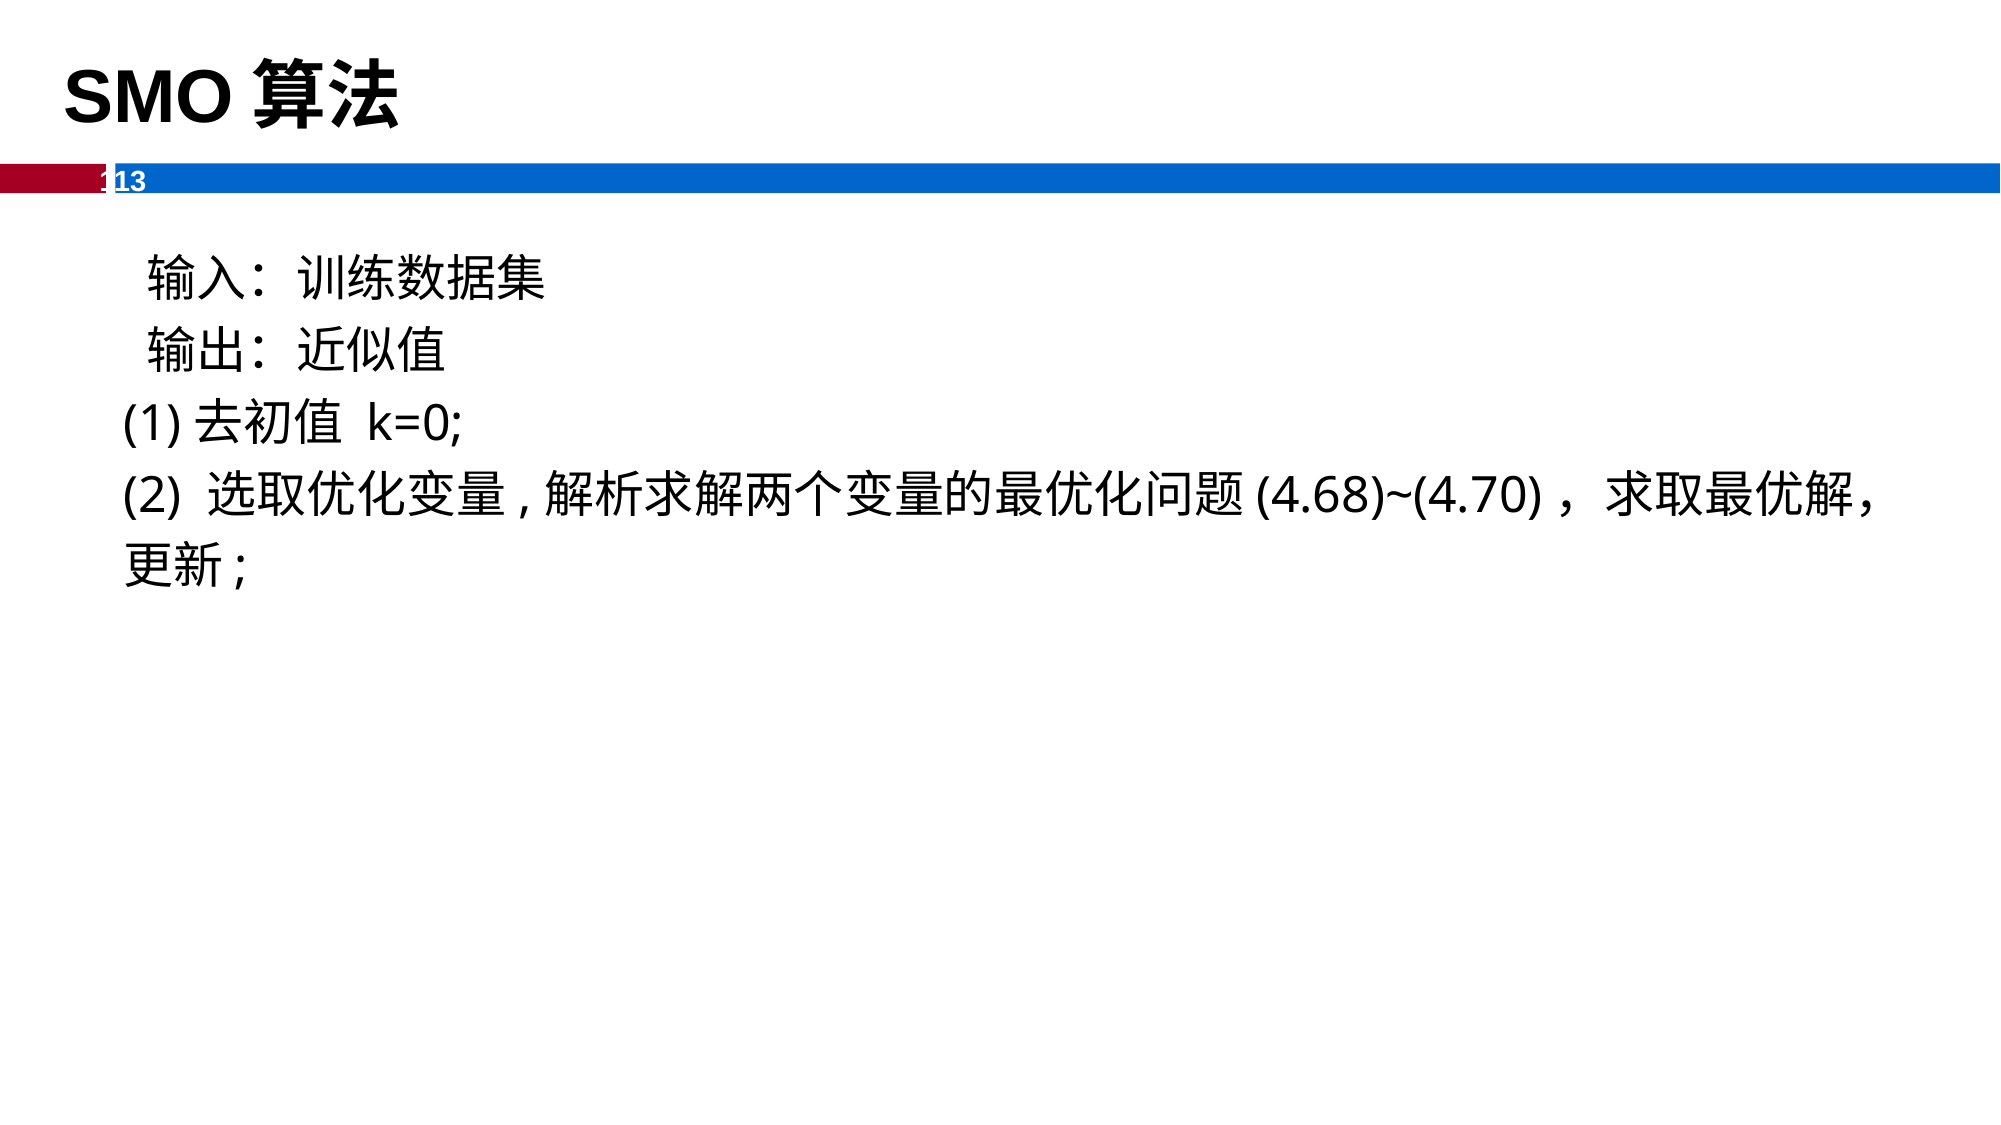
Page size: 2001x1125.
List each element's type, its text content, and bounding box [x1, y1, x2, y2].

title SMO算法 [48, 36, 1939, 148]
